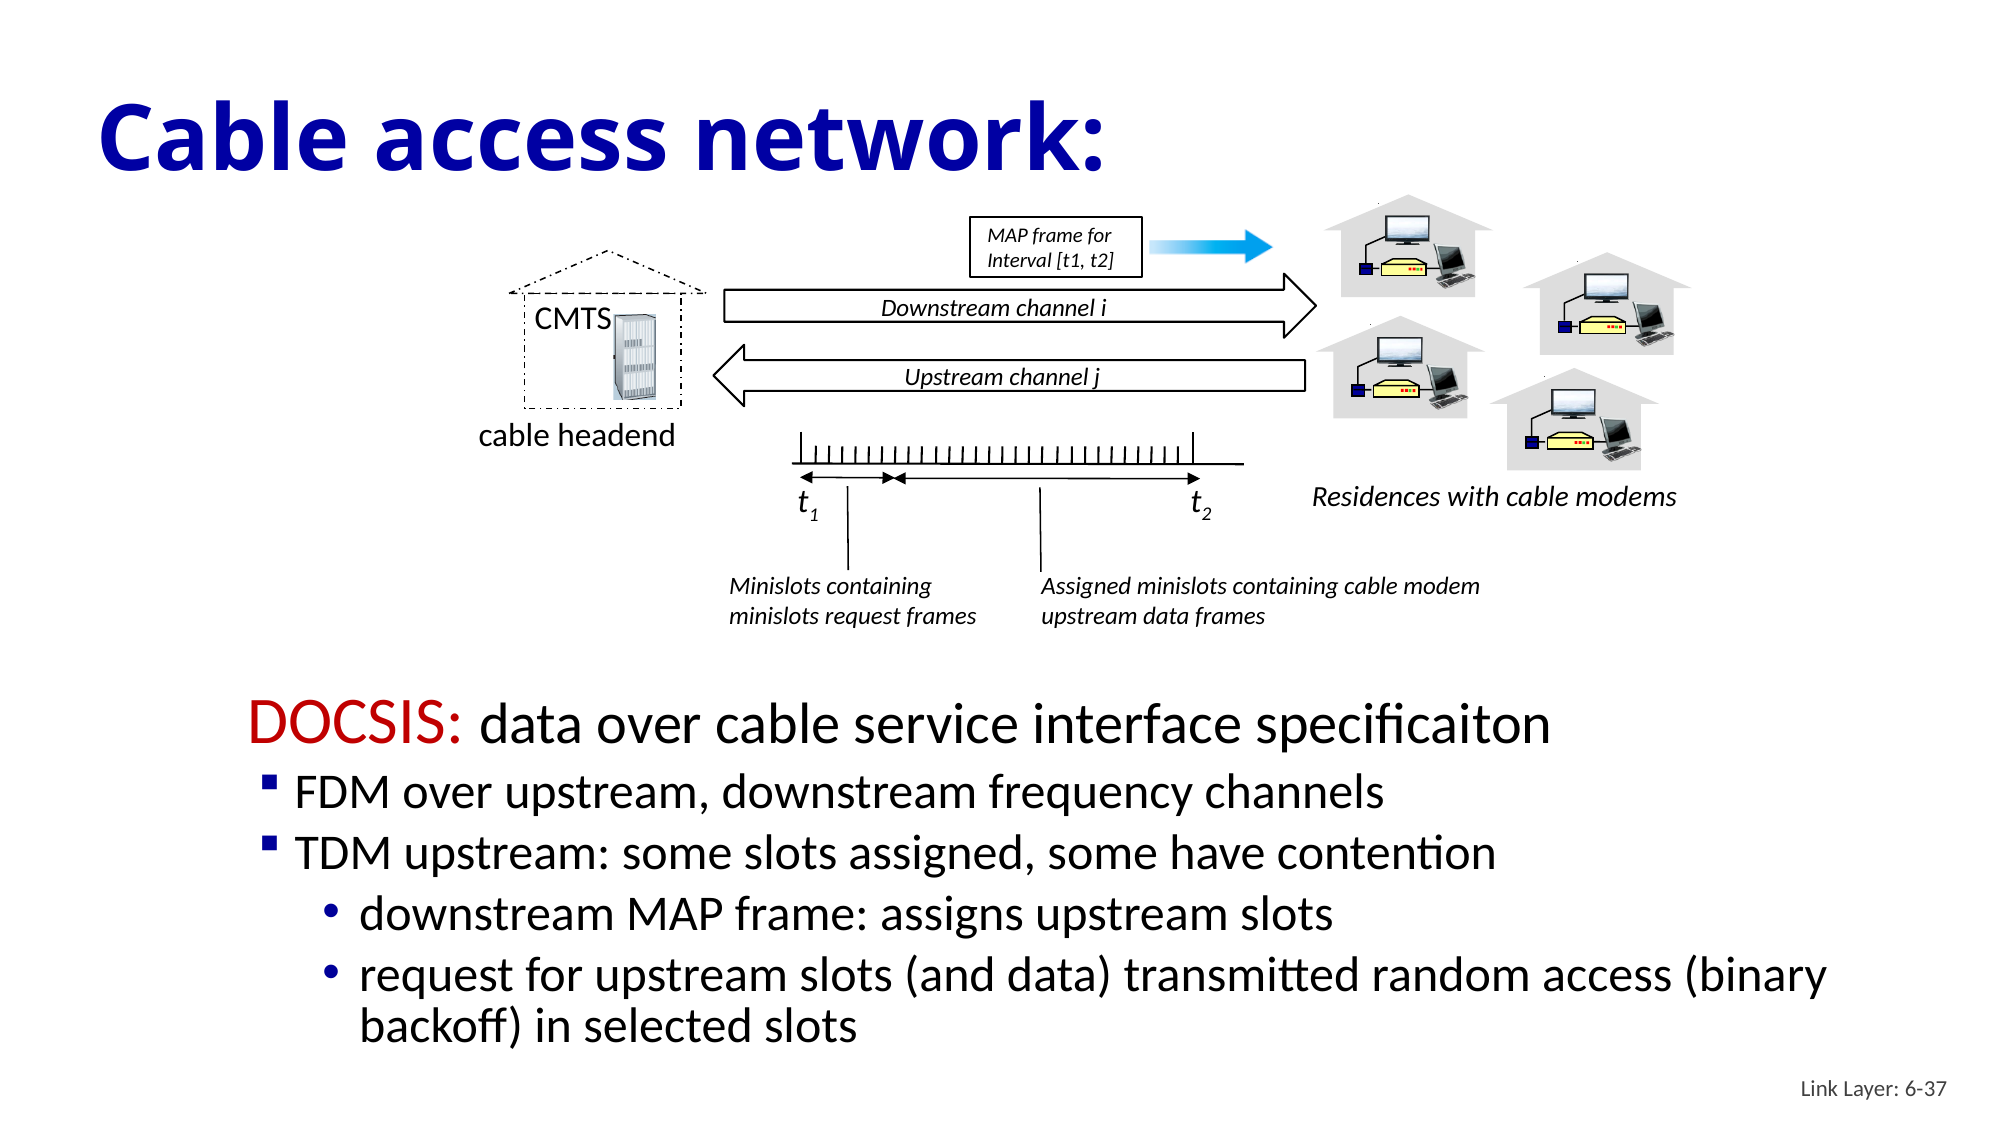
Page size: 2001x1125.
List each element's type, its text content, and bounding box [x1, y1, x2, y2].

text_box Residences with cable modems [1499, 470, 1693, 520]
text_box [1116, 360, 1306, 391]
picture [613, 313, 656, 400]
text_box DOCSIS: data over cable service interface specificaiton FDM over upstream, downstream frequency channels TDM upstream: some slots assigned, some have contention downstream MAP frame: assigns upstream slots request for upstream slots (and data) transmitted random access (binary backoff) in selected slots [232, 682, 1864, 1058]
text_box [1315, 315, 1486, 419]
text_box CMTS [519, 294, 676, 344]
text_box Upstream channel j [889, 353, 1116, 398]
text_box [713, 344, 889, 407]
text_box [1489, 367, 1660, 471]
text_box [970, 213, 1284, 280]
text_box [1122, 273, 1317, 338]
title Cable access network: [80, 67, 1977, 215]
text_box [724, 289, 866, 322]
slide_number Link Layer: 6- [1512, 1056, 1963, 1117]
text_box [1522, 252, 1692, 355]
text_box [508, 250, 707, 294]
text_box Downstream channel i [866, 283, 1122, 329]
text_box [1323, 194, 1494, 297]
text_box cable headend [419, 413, 736, 461]
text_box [712, 431, 1499, 639]
text_box [524, 294, 682, 409]
